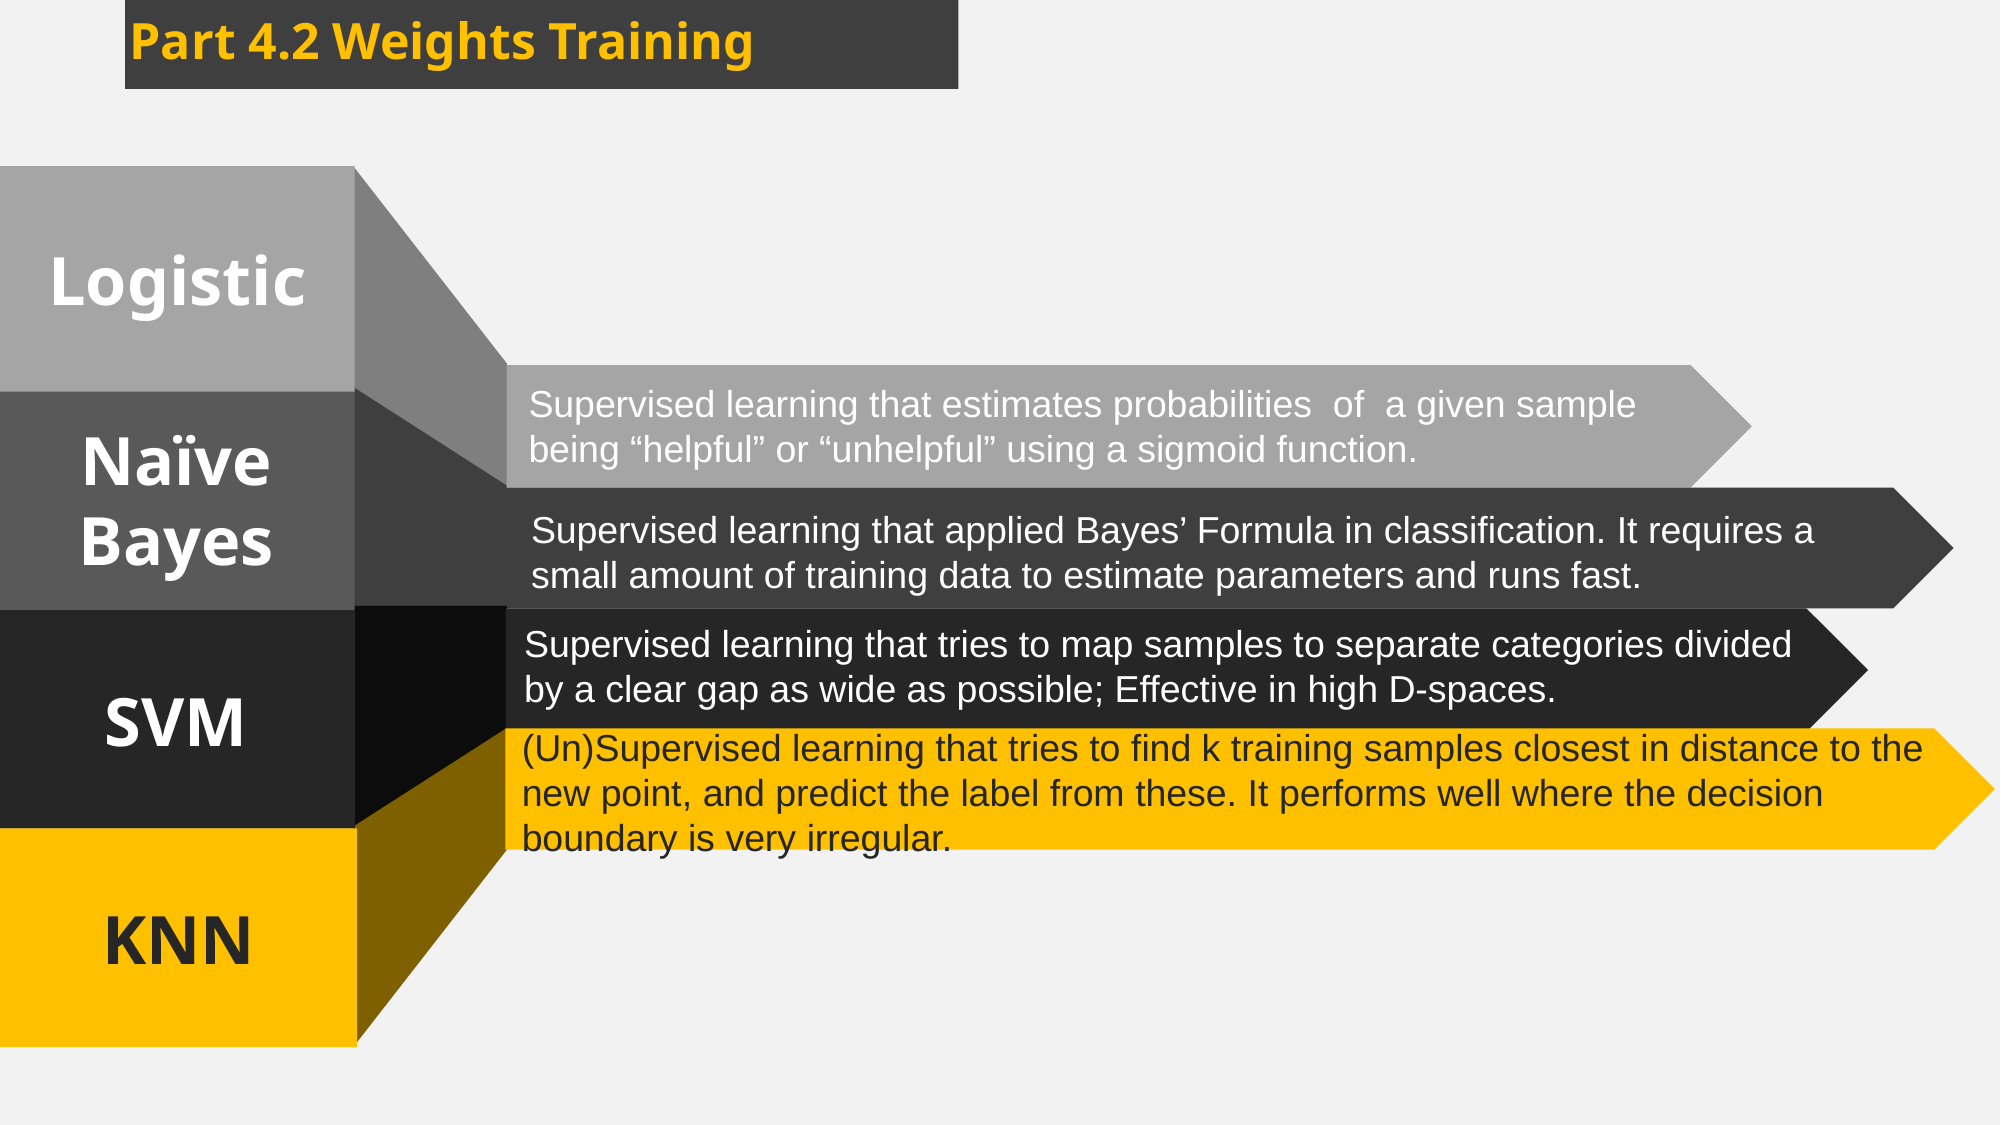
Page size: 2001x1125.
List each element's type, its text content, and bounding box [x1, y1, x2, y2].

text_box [352, 165, 508, 1048]
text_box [505, 715, 1996, 850]
text_box Naïve Bayes [0, 392, 347, 610]
text_box Logistic [0, 166, 350, 392]
text_box SVM [0, 610, 347, 828]
list Part 4.2 Weights Training [114, 8, 828, 74]
text_box KNN [0, 828, 347, 1048]
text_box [506, 364, 1753, 486]
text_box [506, 487, 1954, 609]
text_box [505, 608, 1869, 715]
